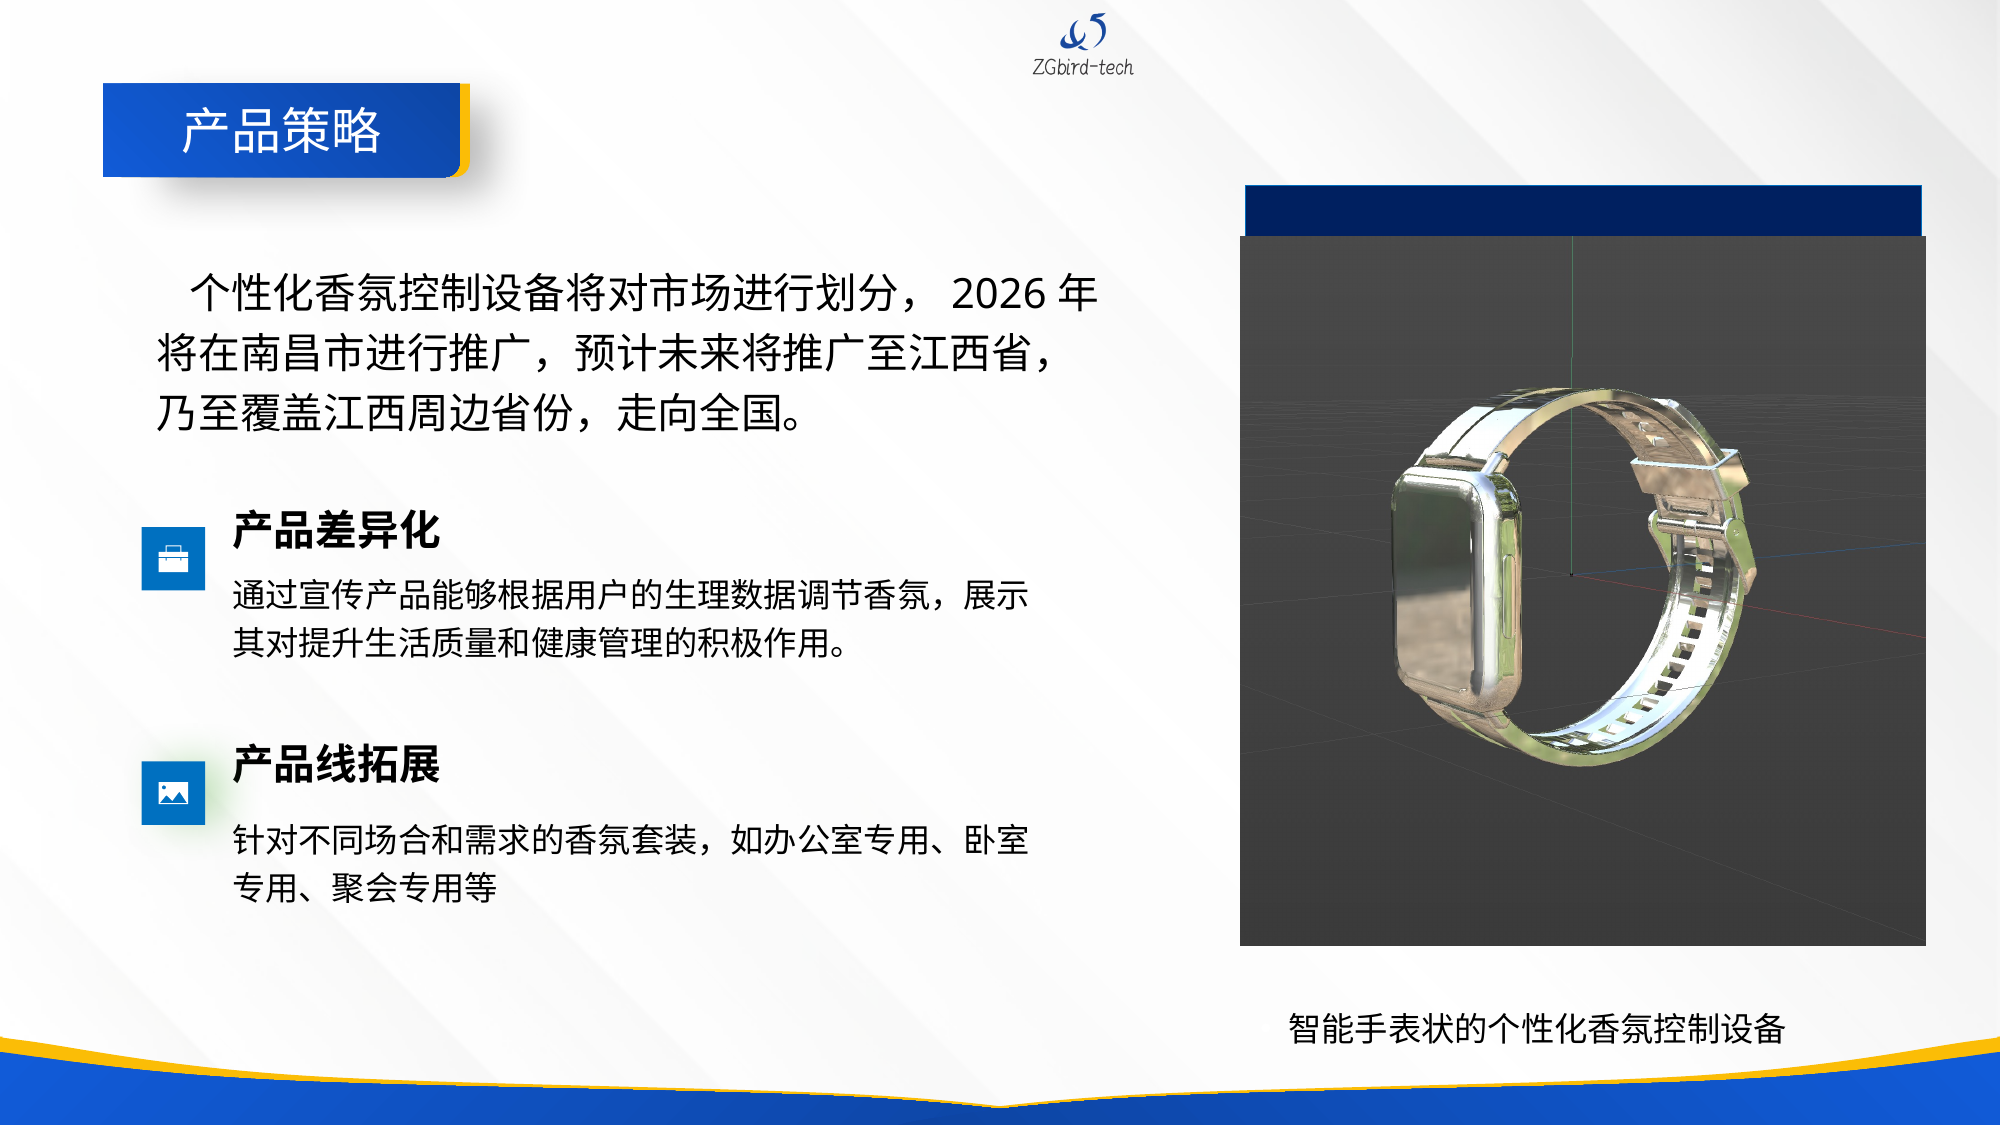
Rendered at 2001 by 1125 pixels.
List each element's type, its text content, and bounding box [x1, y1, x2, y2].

text_box [158, 782, 189, 805]
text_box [103, 83, 470, 178]
picture [1240, 236, 1926, 946]
text_box 个性化香氛控制设备将对市场进行划分，2026年将在南昌市进行推广，预计未来将推广至江西省，乃至覆盖江西周边省份，走向全国。 [141, 249, 1115, 445]
text_box [158, 558, 189, 573]
text_box [0, 0, 2000, 1036]
text_box [1245, 185, 1922, 236]
text_box [158, 545, 189, 557]
text_box 产品线拓展 [217, 730, 1002, 796]
text_box 针对不同场合和需求的香氛套装，如办公室专用、卧室专用、聚会专用等 [217, 803, 1063, 915]
text_box [141, 760, 206, 826]
text_box 产品差异化 [217, 495, 1002, 558]
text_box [0, 1036, 2000, 1125]
text_box [141, 527, 206, 591]
text_box 通过宣传产品能够根据用户的生理数据调节香氛，展示其对提升生活质量和健康管理的积极作用。 [217, 558, 1073, 670]
picture [1015, 11, 1145, 87]
text_box 智能手表状的个性化香氛控制设备 [1245, 980, 1956, 1036]
